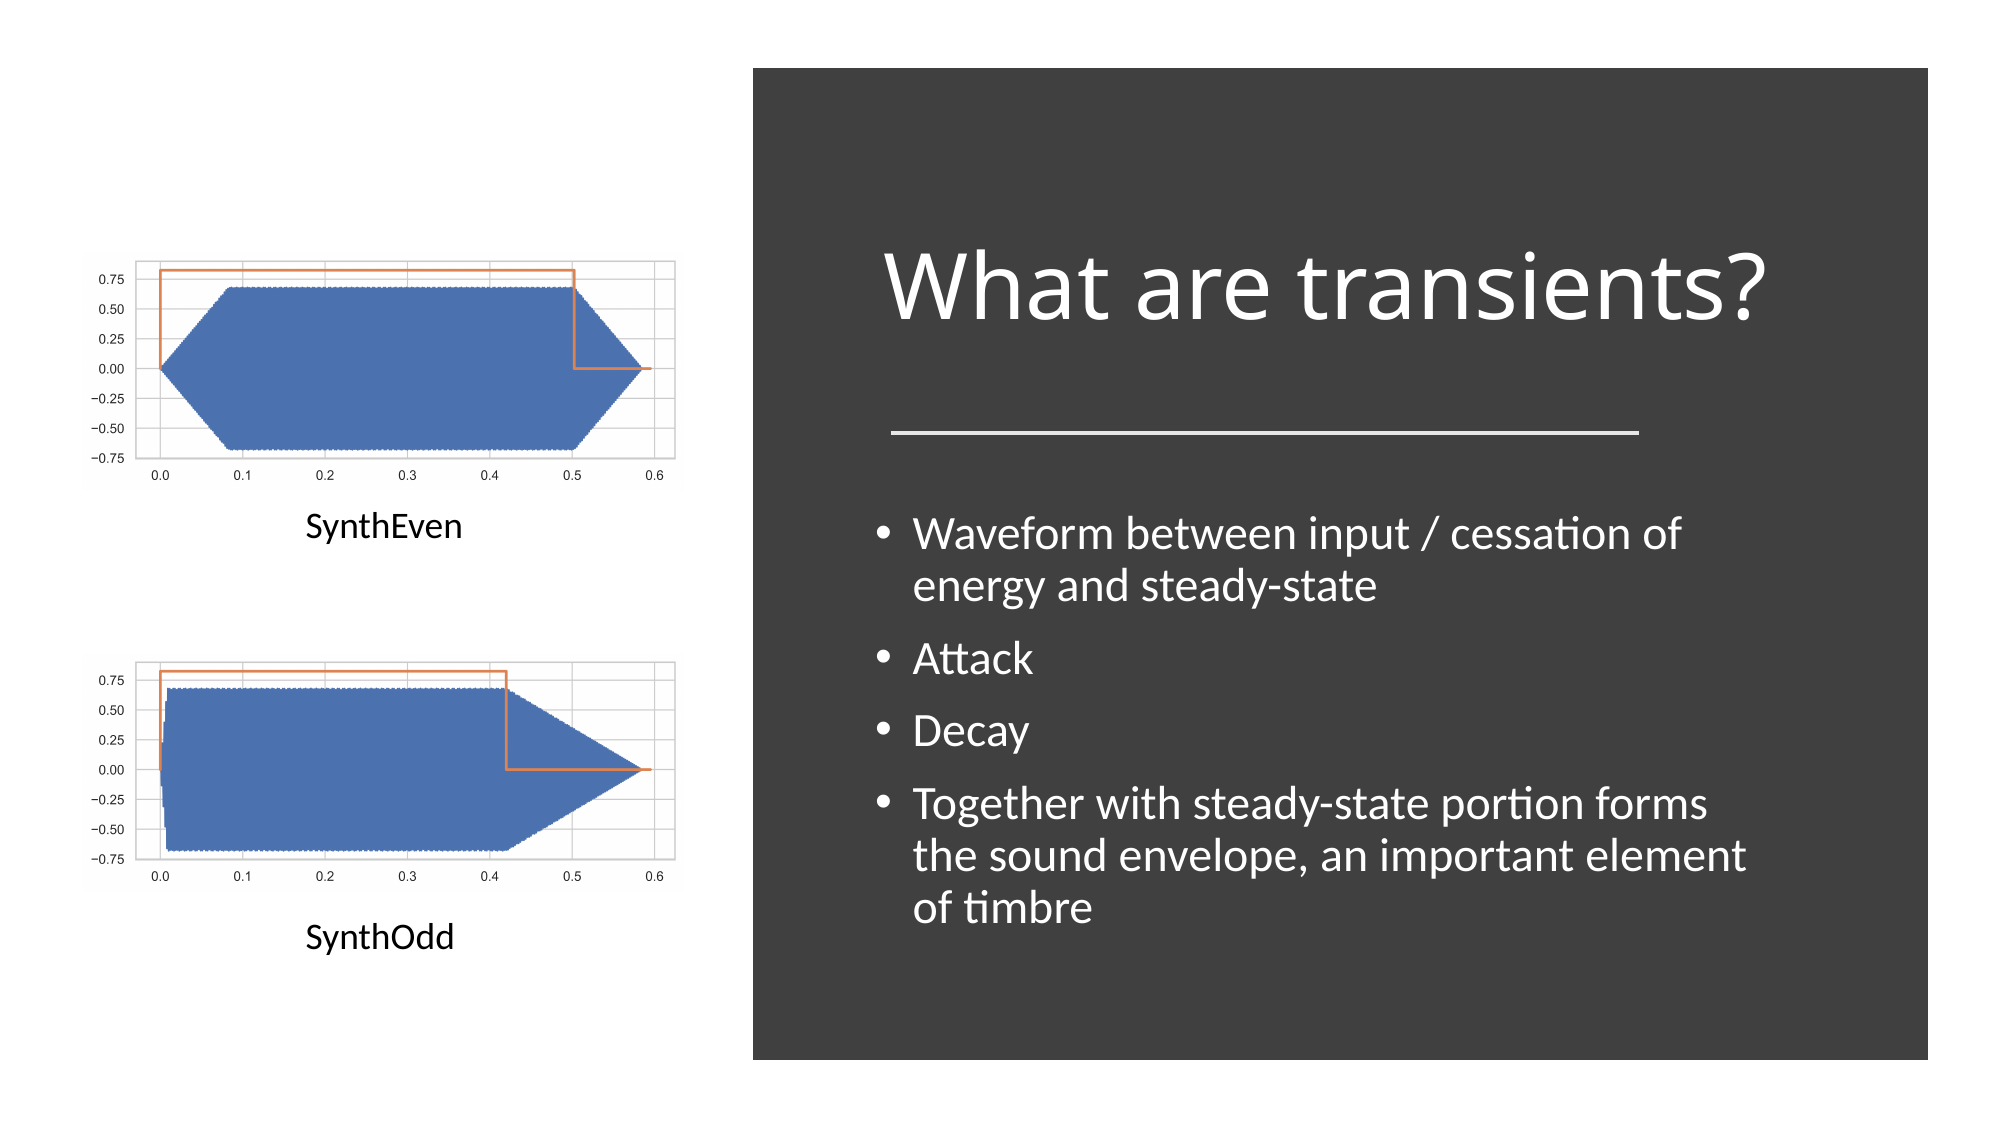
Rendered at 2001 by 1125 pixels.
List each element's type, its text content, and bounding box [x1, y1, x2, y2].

text_box SynthOdd [290, 904, 517, 965]
title What are transients? [869, 172, 1795, 407]
text_box [762, 77, 1918, 1050]
text_box SynthEven [290, 493, 517, 553]
list Waveform between input / cessation of energy and steady-state Attack Decay Together with steady-state portion forms the sound envelope, an important element of timbre [860, 500, 1786, 991]
picture [82, 653, 684, 892]
picture [82, 252, 684, 491]
